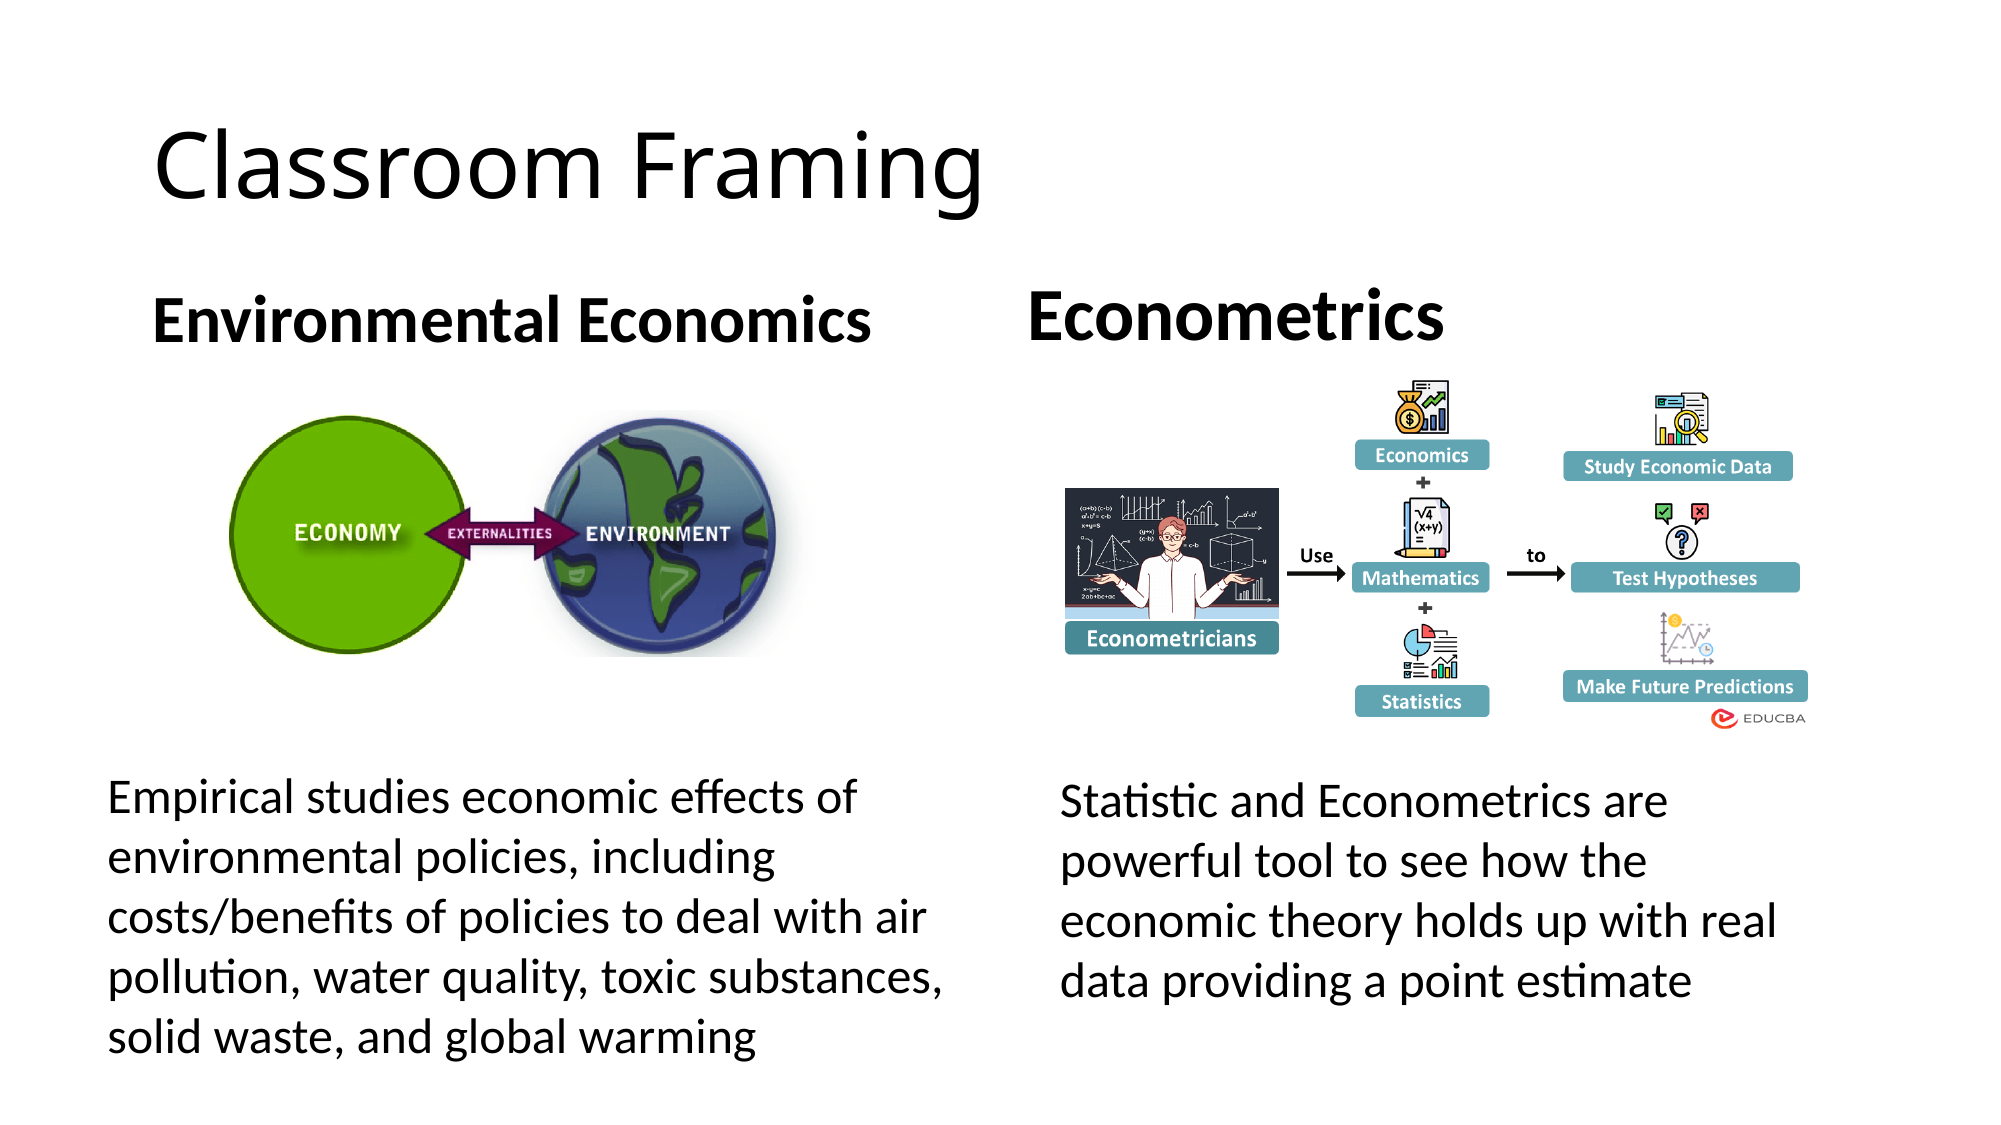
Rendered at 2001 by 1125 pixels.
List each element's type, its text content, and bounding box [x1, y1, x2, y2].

list [137, 410, 984, 755]
text_box Statistic and Econometrics are powerful tool to see how the economic theory holds up with real data providing a point estimate [1045, 760, 1863, 1016]
list Econometrics [1012, 229, 1863, 365]
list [1045, 369, 1823, 737]
title Classroom Framing [137, 59, 1863, 278]
list Environmental Economics [137, 229, 984, 365]
text_box Empirical studies economic effects of environmental policies, including costs/benefits of policies to deal with air pollution, water quality, toxic substances, solid waste, and global warming [92, 755, 1029, 1071]
picture [229, 410, 835, 657]
